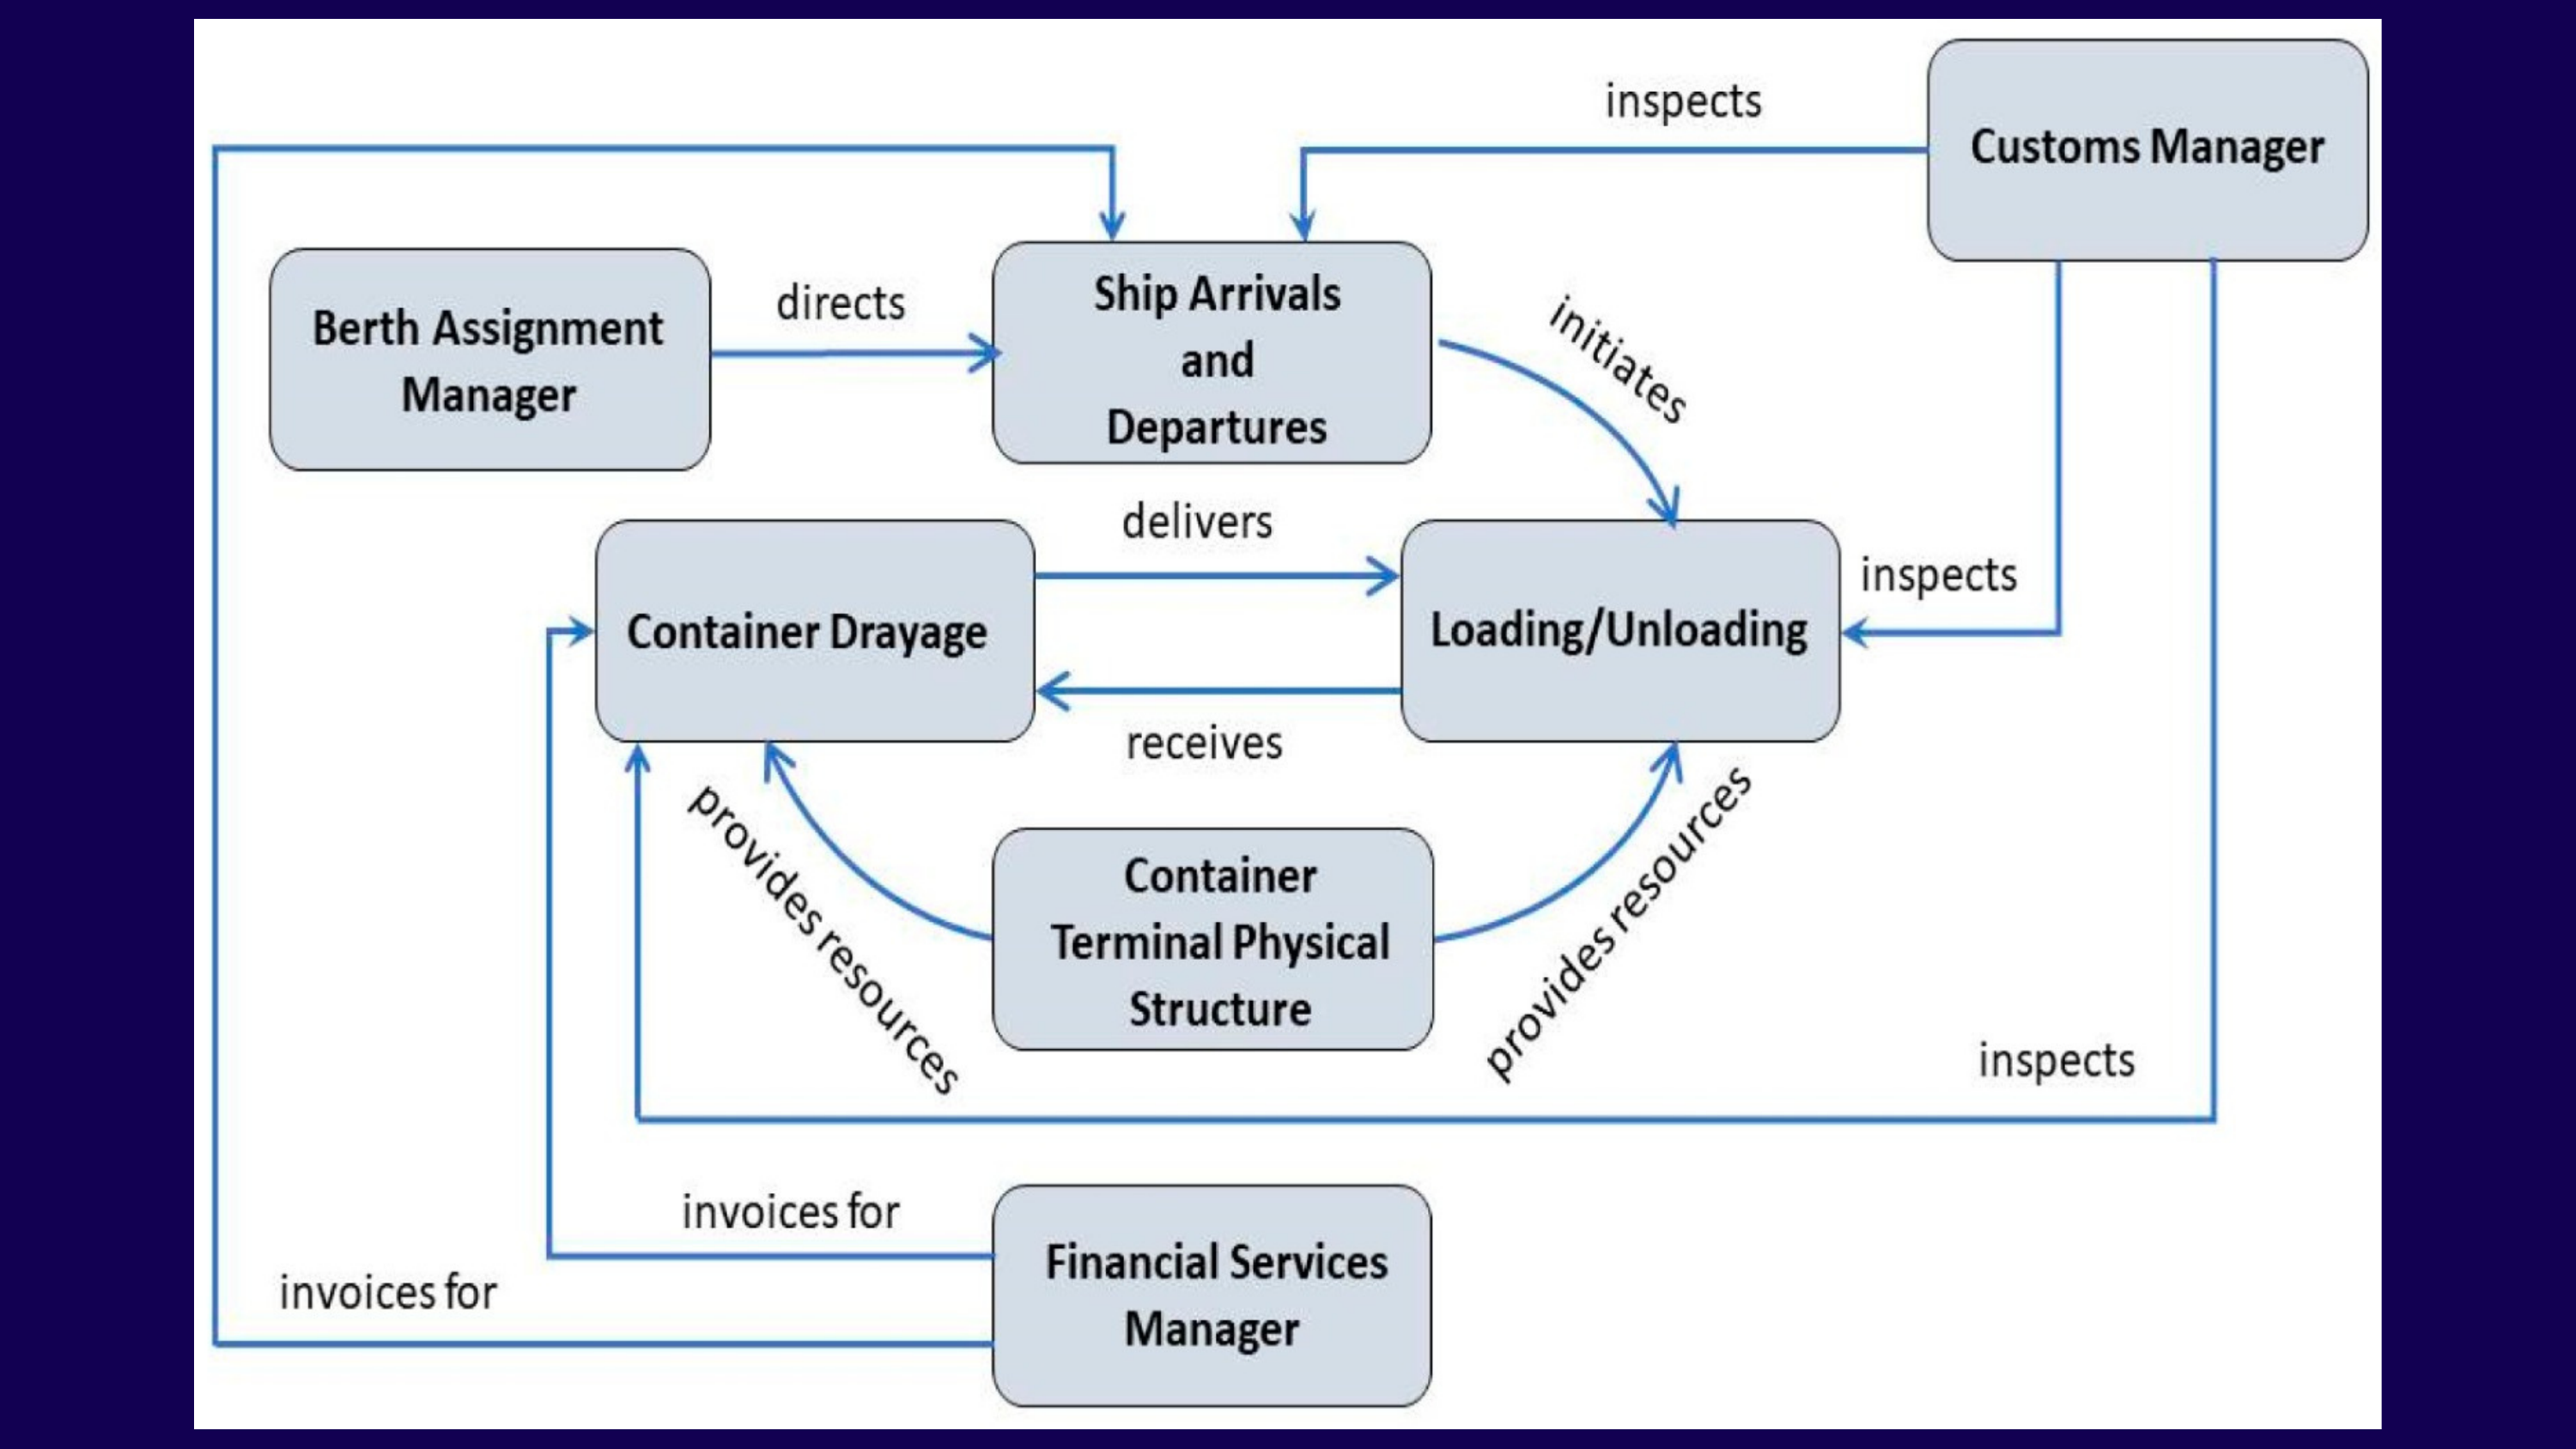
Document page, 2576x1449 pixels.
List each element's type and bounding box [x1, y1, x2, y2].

text_box [194, 19, 2382, 1429]
